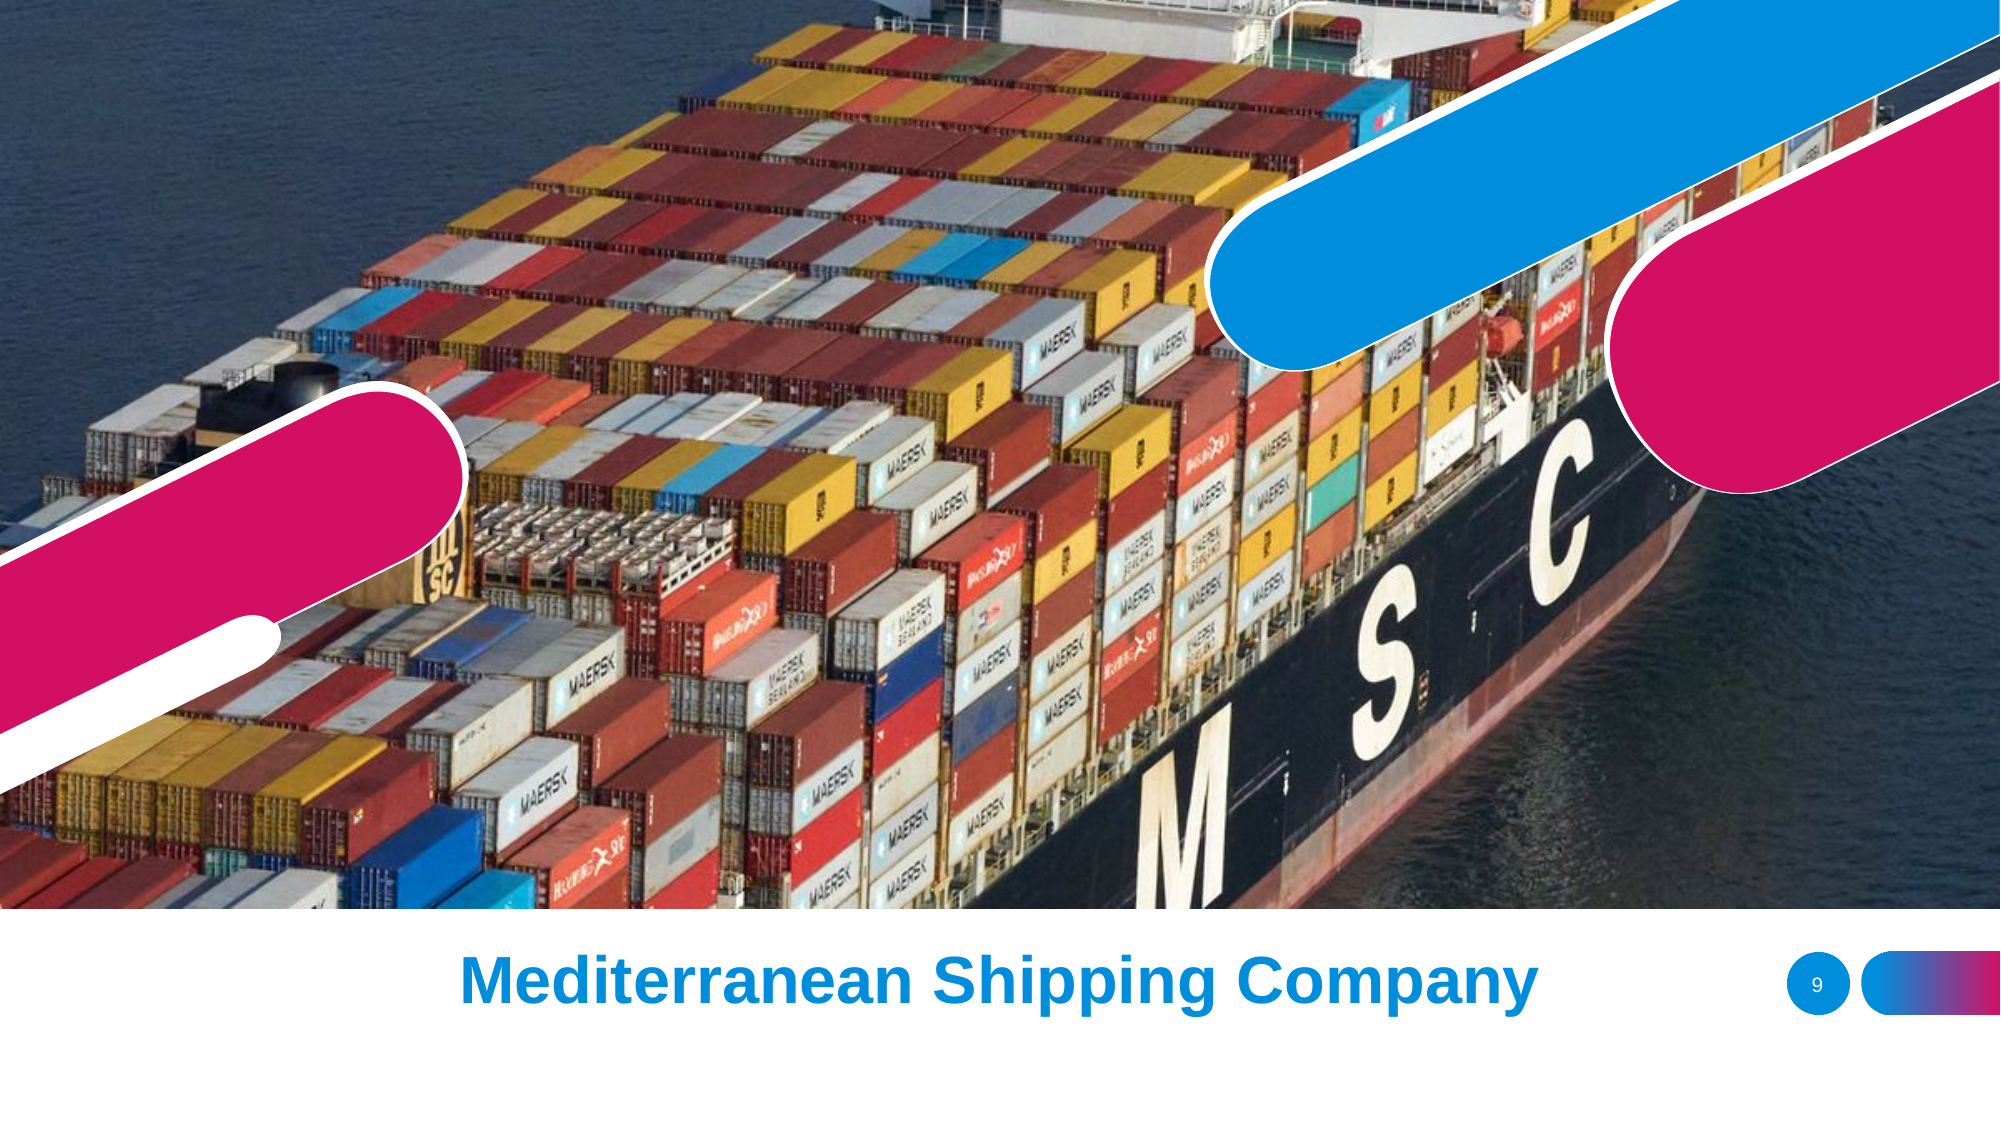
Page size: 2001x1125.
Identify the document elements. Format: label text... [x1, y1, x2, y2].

slide_number 9 [1772, 954, 1863, 1015]
list Mediterranean Shipping Company [395, 938, 1605, 1094]
picture [502, 900, 515, 909]
picture [0, 0, 2000, 909]
